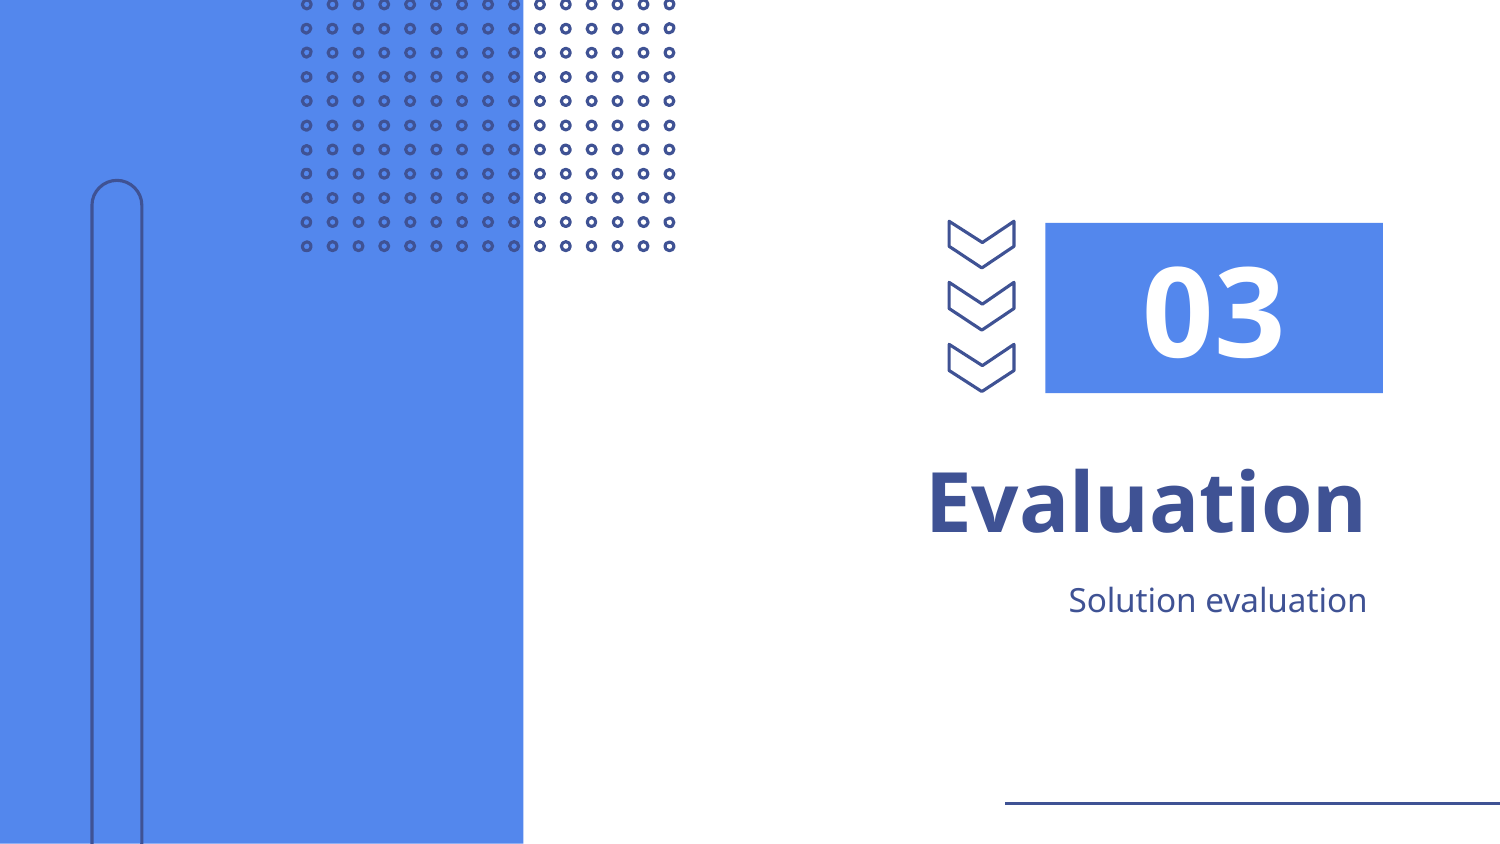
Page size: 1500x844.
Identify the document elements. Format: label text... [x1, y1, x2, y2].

title Evaluation [663, 425, 1383, 563]
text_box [896, 273, 1067, 339]
subtitle Solution evaluation [663, 563, 1383, 677]
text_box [301, 0, 675, 251]
title 03 [1045, 222, 1383, 394]
